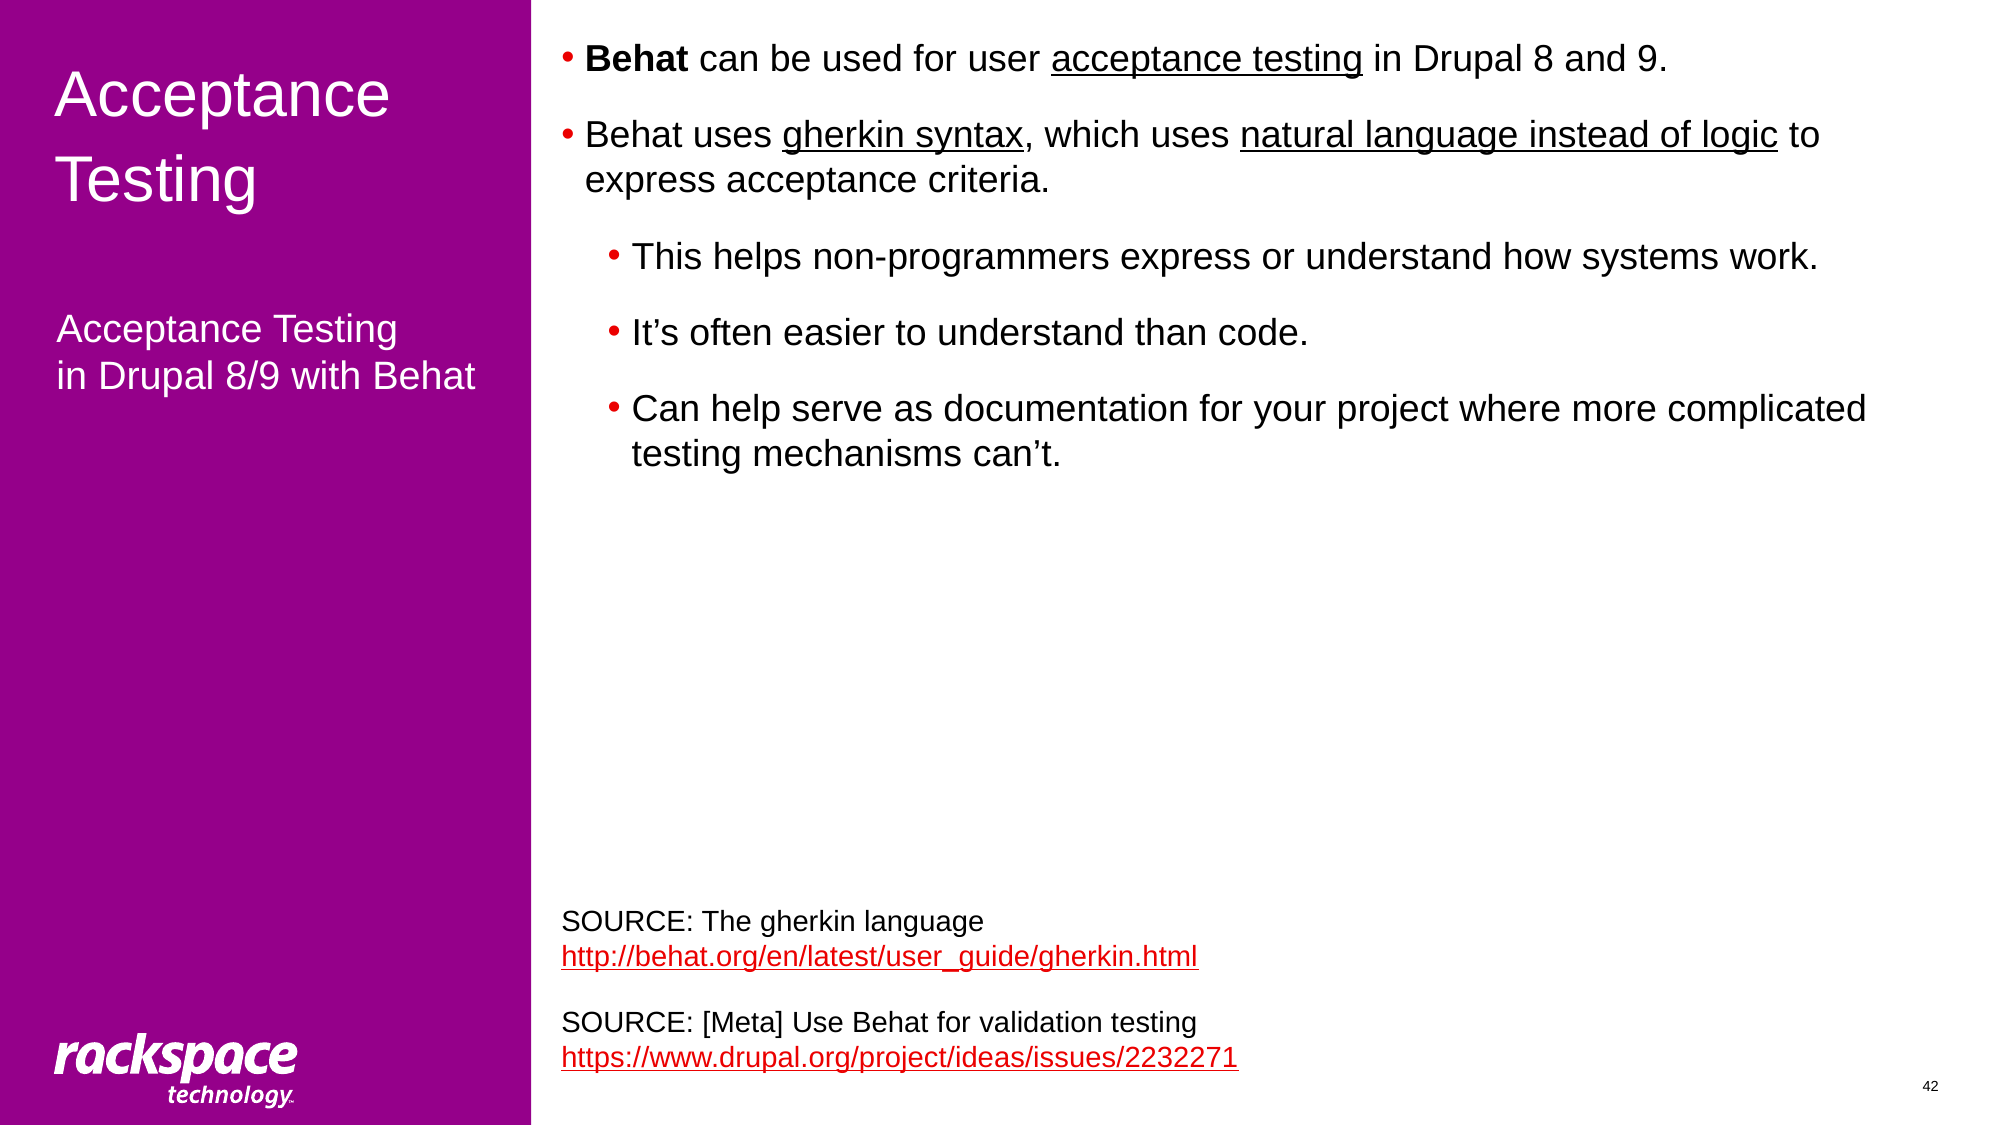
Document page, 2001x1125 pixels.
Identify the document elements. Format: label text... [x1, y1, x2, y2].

slide_number 42 [1837, 1065, 1939, 1104]
list Behat can be used for user acceptance testing in Drupal 8 and 9. Behat uses gherkin syntax, which uses natural language instead of logic to express acceptance criteria. This helps non-programmers express or understand how systems work. It’s often easier to understand than code. Can help serve as documentation for your project where more complicated testing mechanisms can’t. SOURCE: The gherkin language http://behat.org/en/latest/user_guide/gherkin.html SOURCE: [Meta] Use Behat for validation testing https://www.drupal.org/project/ideas/issues/2232271 [531, 34, 1939, 1048]
list Acceptance Testing in Drupal 8/9 with Behat [56, 302, 485, 490]
title Acceptance Testing [54, 43, 486, 296]
